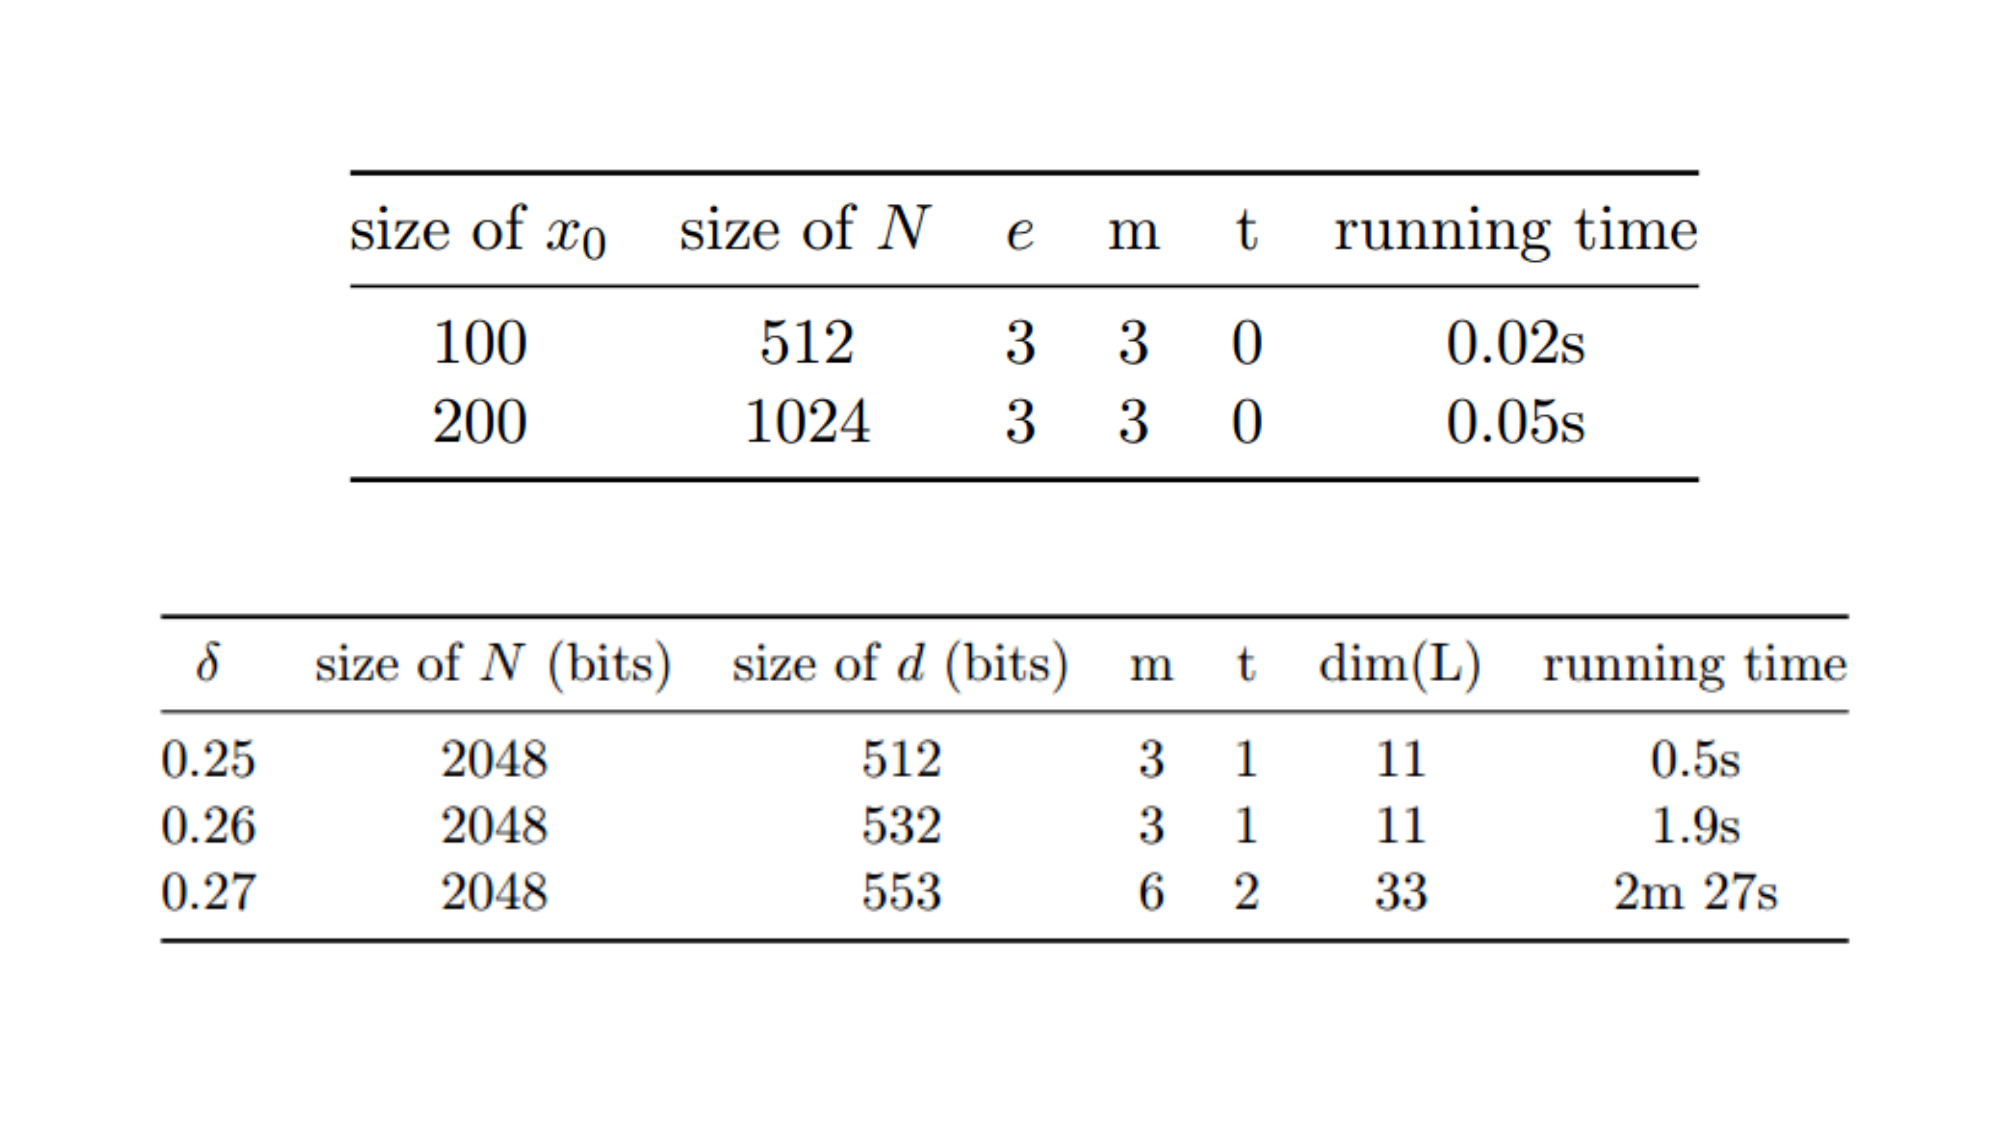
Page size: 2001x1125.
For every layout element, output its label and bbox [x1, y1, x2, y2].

picture [111, 590, 1904, 981]
picture [330, 153, 1724, 502]
